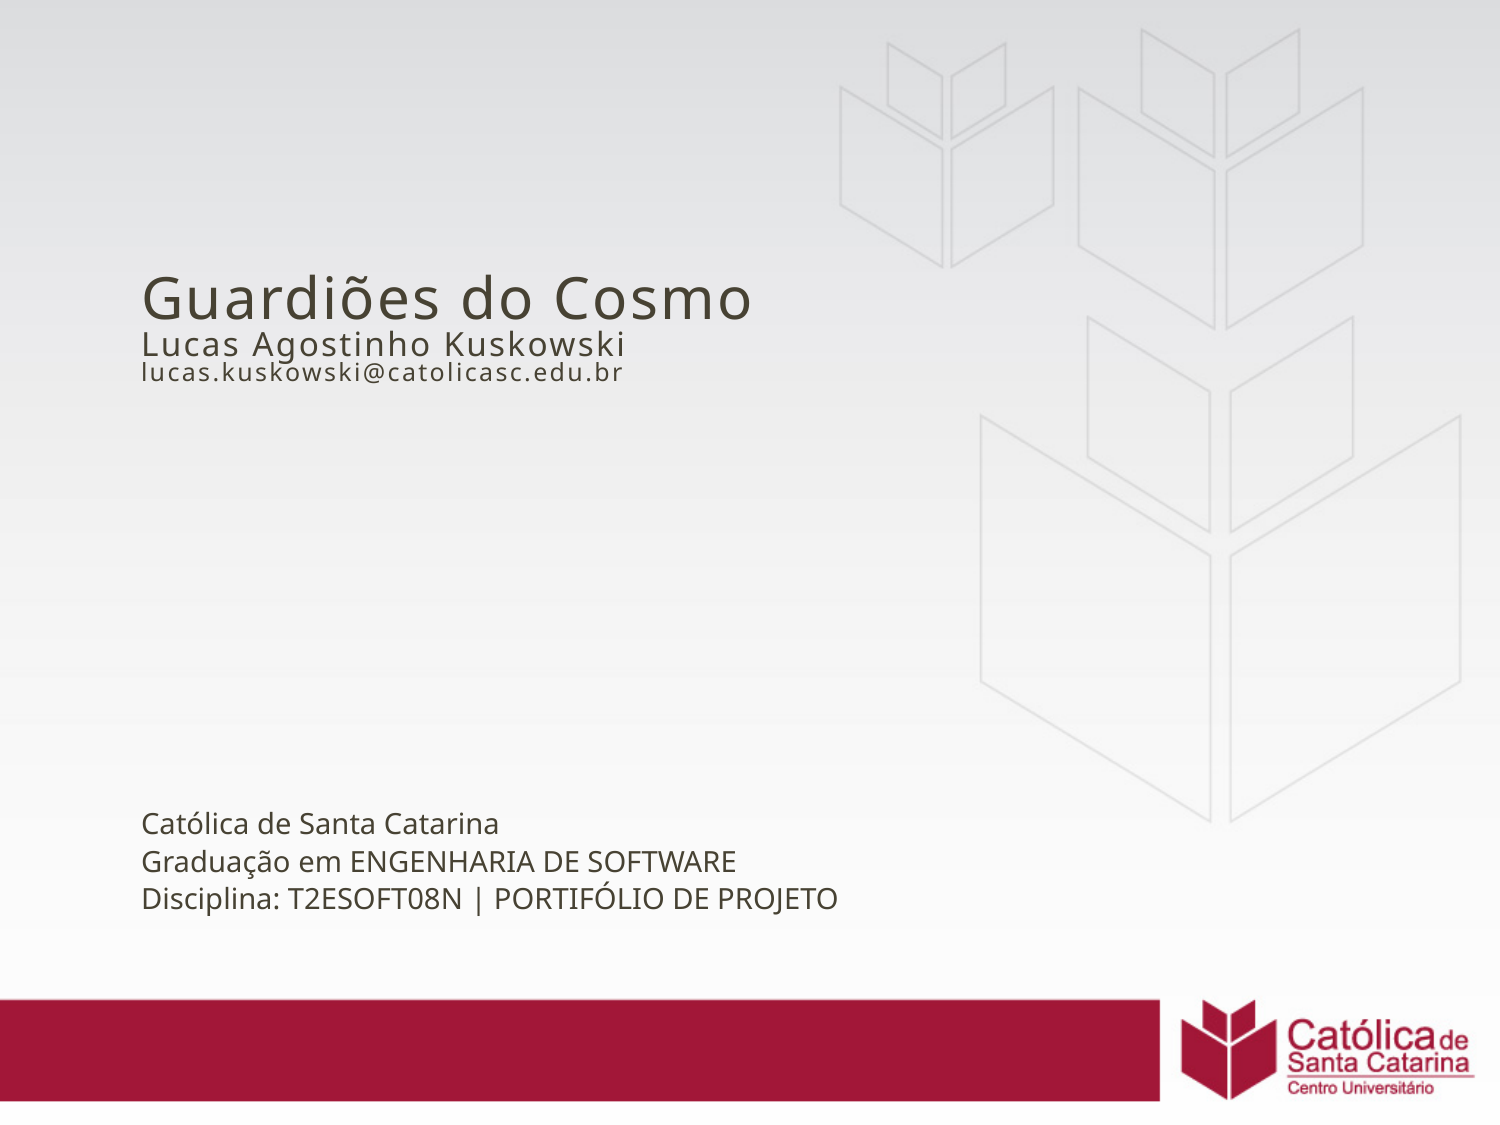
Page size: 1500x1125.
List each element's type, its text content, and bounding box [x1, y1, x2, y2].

title Guardiões do Cosmo Lucas Agostinho Kuskowski lucas.kuskowski@catolicasc.edu.br [126, 267, 1471, 508]
picture [0, 0, 1500, 1125]
list Católica de Santa Catarina Graduação em ENGENHARIA DE SOFTWARE Disciplina: T2ESOFT08N | PORTIFÓLIO DE PROJETO [126, 525, 1471, 923]
